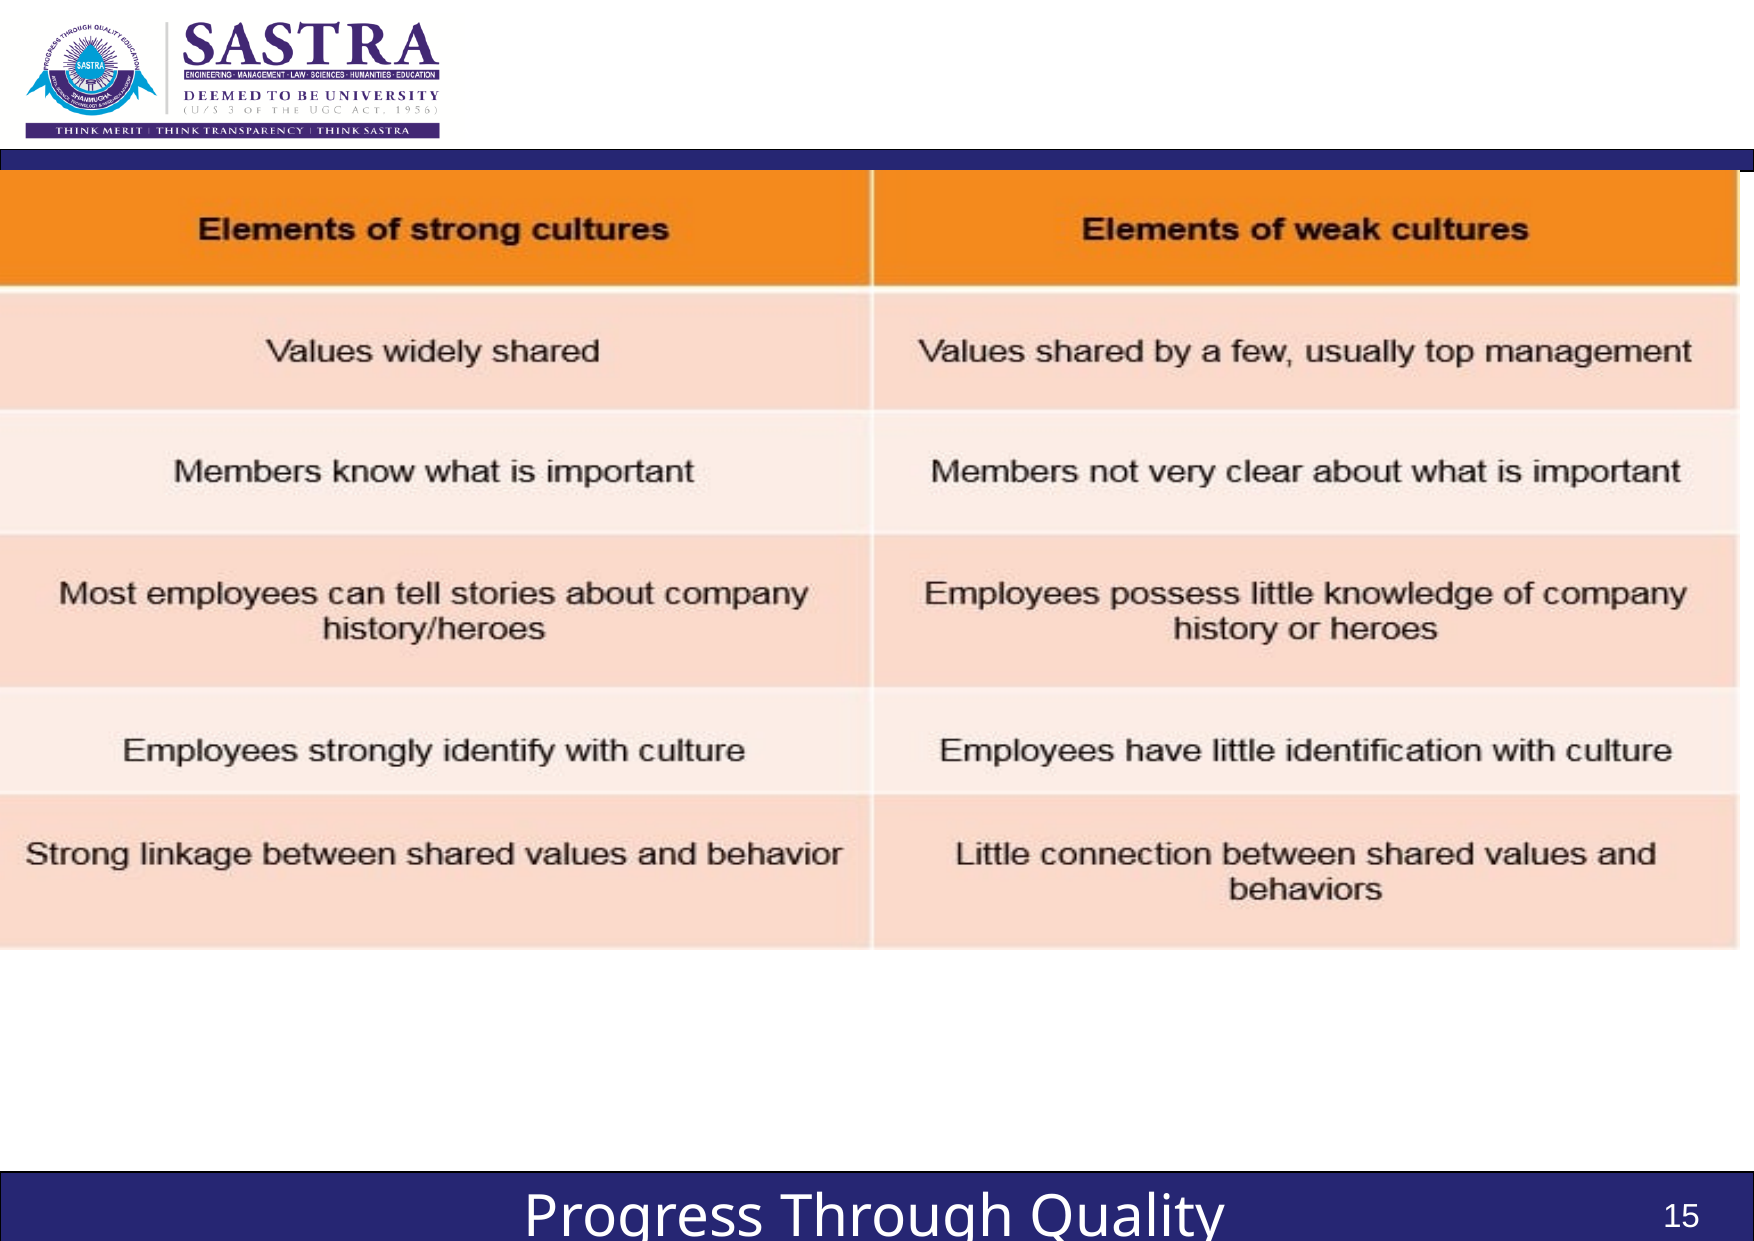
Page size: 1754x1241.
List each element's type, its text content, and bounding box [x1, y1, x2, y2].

picture [0, 169, 1740, 950]
picture [0, 13, 465, 146]
slide_number 15 [1307, 1184, 1718, 1237]
